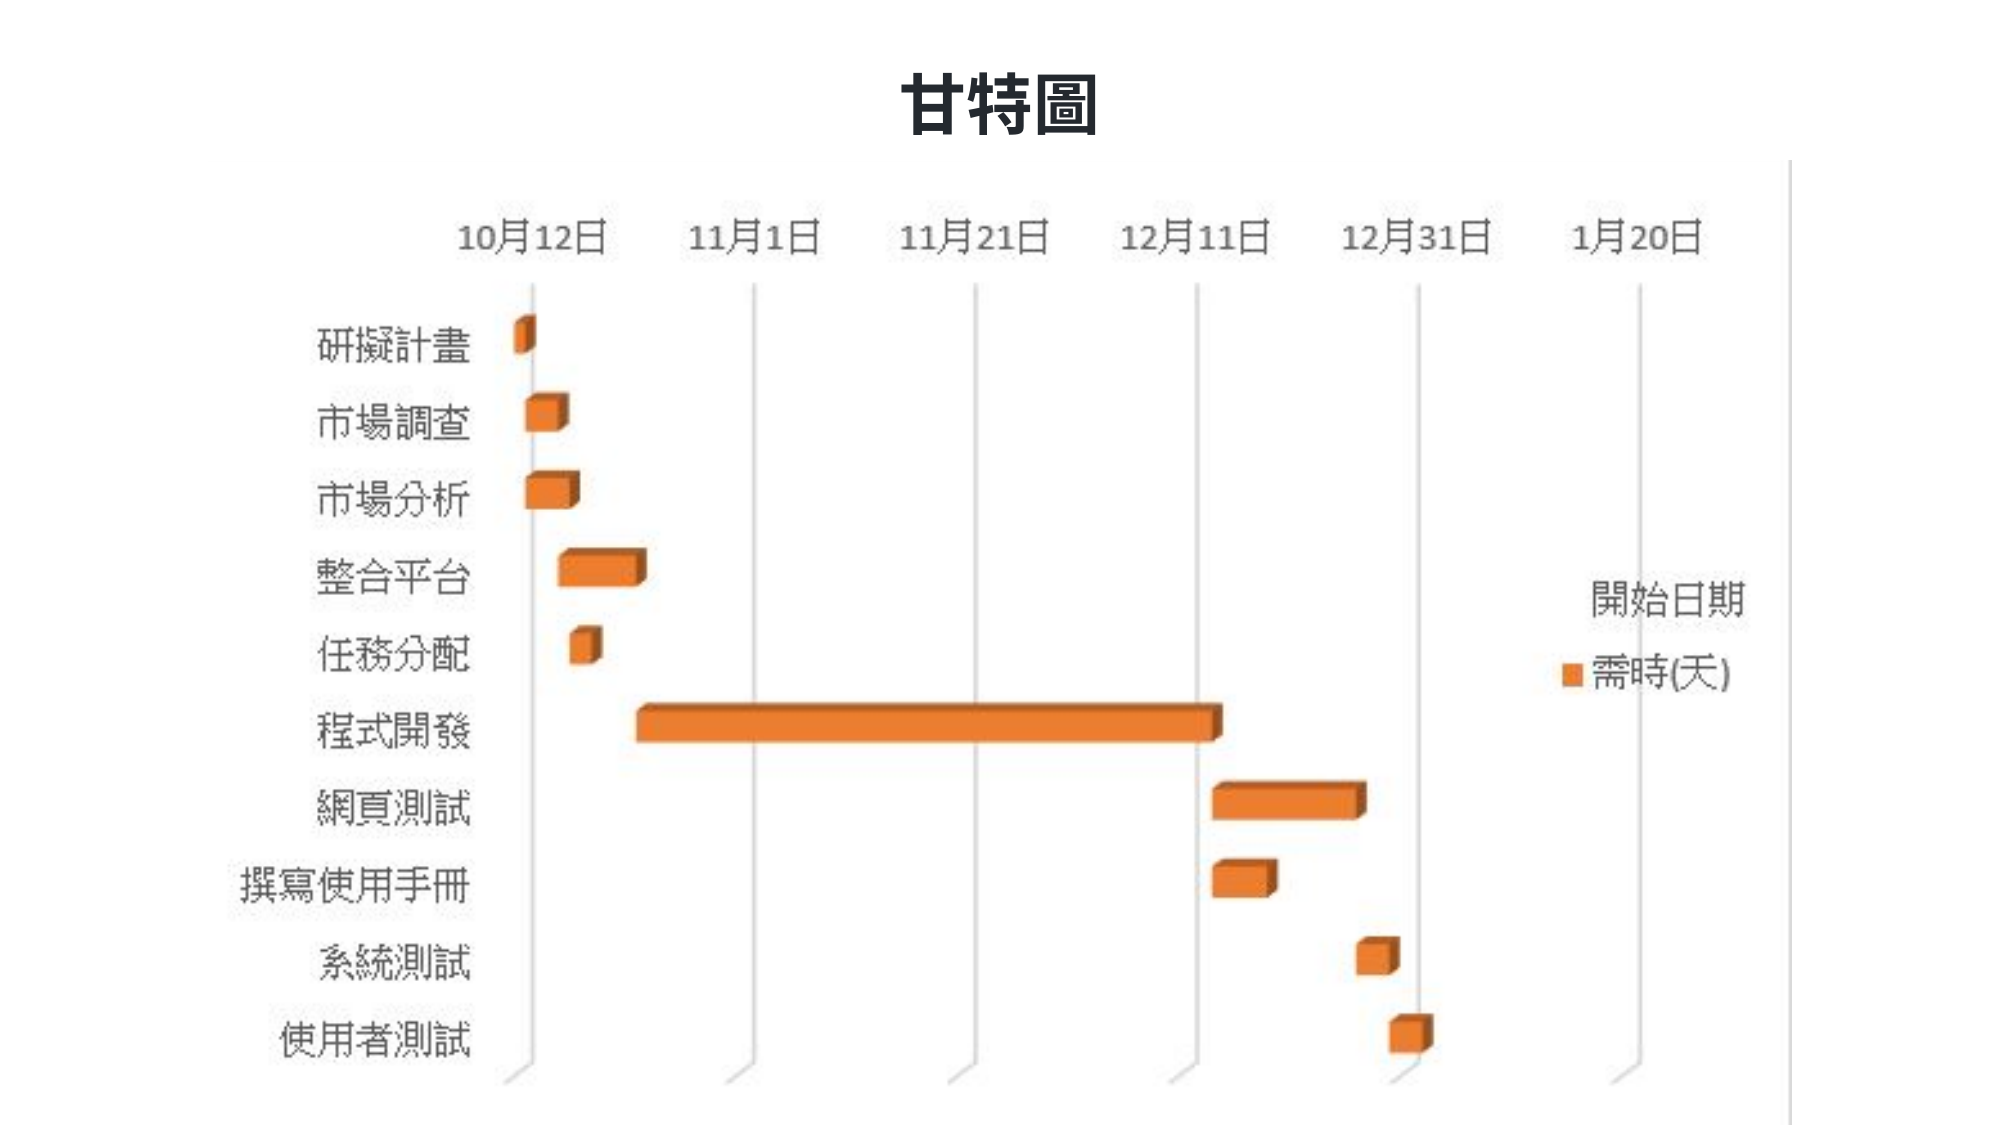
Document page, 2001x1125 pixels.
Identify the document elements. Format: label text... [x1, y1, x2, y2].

text_box 甘特圖 [884, 55, 1660, 160]
picture [208, 160, 1792, 1125]
